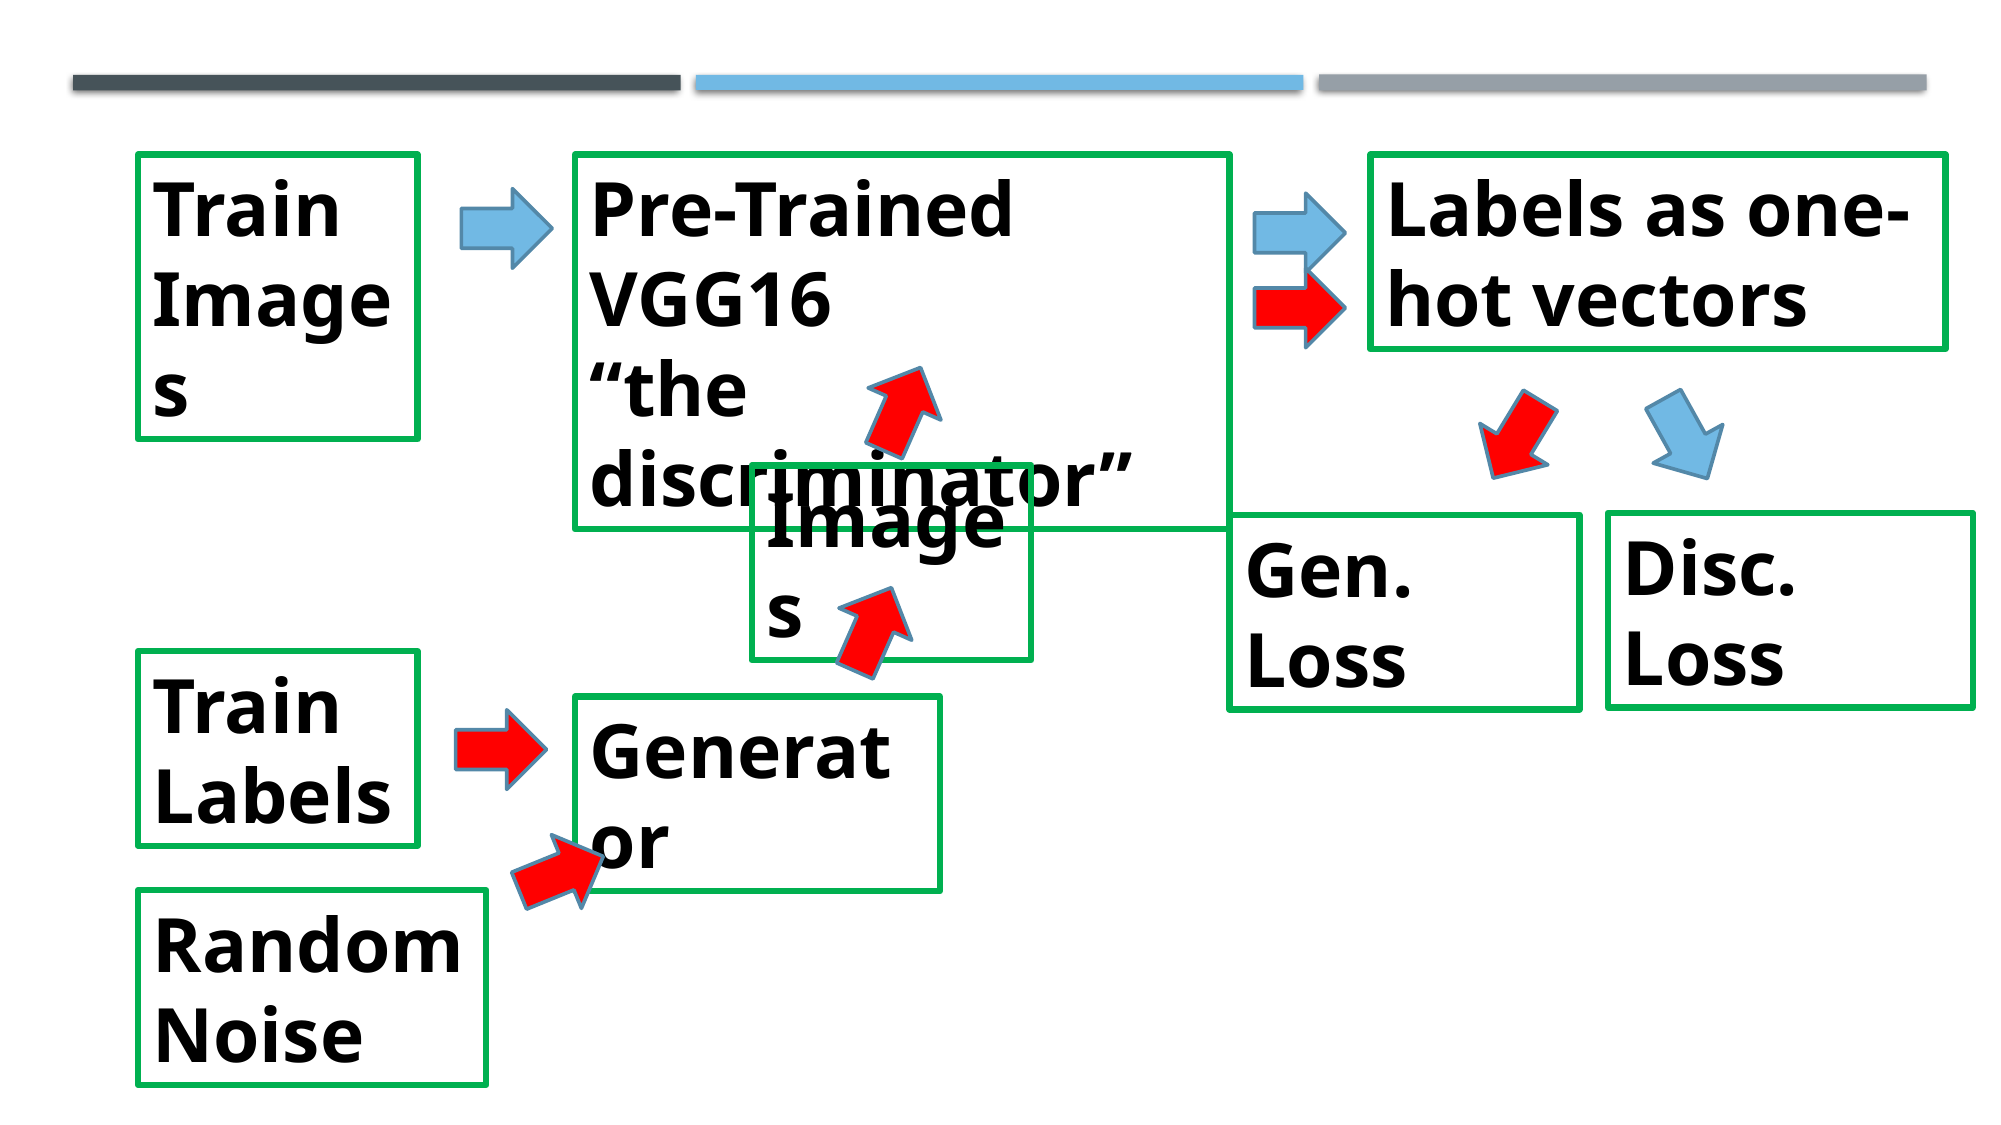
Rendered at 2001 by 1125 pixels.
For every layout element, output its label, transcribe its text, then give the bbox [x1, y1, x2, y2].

text_box Generator [575, 696, 940, 892]
text_box Labels as one-hot vectors [1370, 154, 1946, 350]
text_box Gen. Loss [1229, 514, 1580, 710]
text_box [459, 186, 554, 270]
text_box [453, 708, 548, 792]
text_box Train Labels [138, 651, 418, 846]
text_box [864, 365, 943, 461]
text_box [834, 585, 914, 681]
text_box [1252, 191, 1347, 270]
text_box Images [751, 465, 1032, 661]
text_box Random Noise [138, 890, 487, 1085]
text_box [1252, 266, 1347, 350]
text_box Disc. Loss [1607, 512, 1973, 708]
text_box [1644, 387, 1725, 481]
text_box Pre-Trained VGG16 “the discriminator” [574, 154, 1230, 530]
text_box [1478, 388, 1559, 480]
text_box [509, 832, 605, 911]
text_box Train Images [138, 154, 418, 440]
